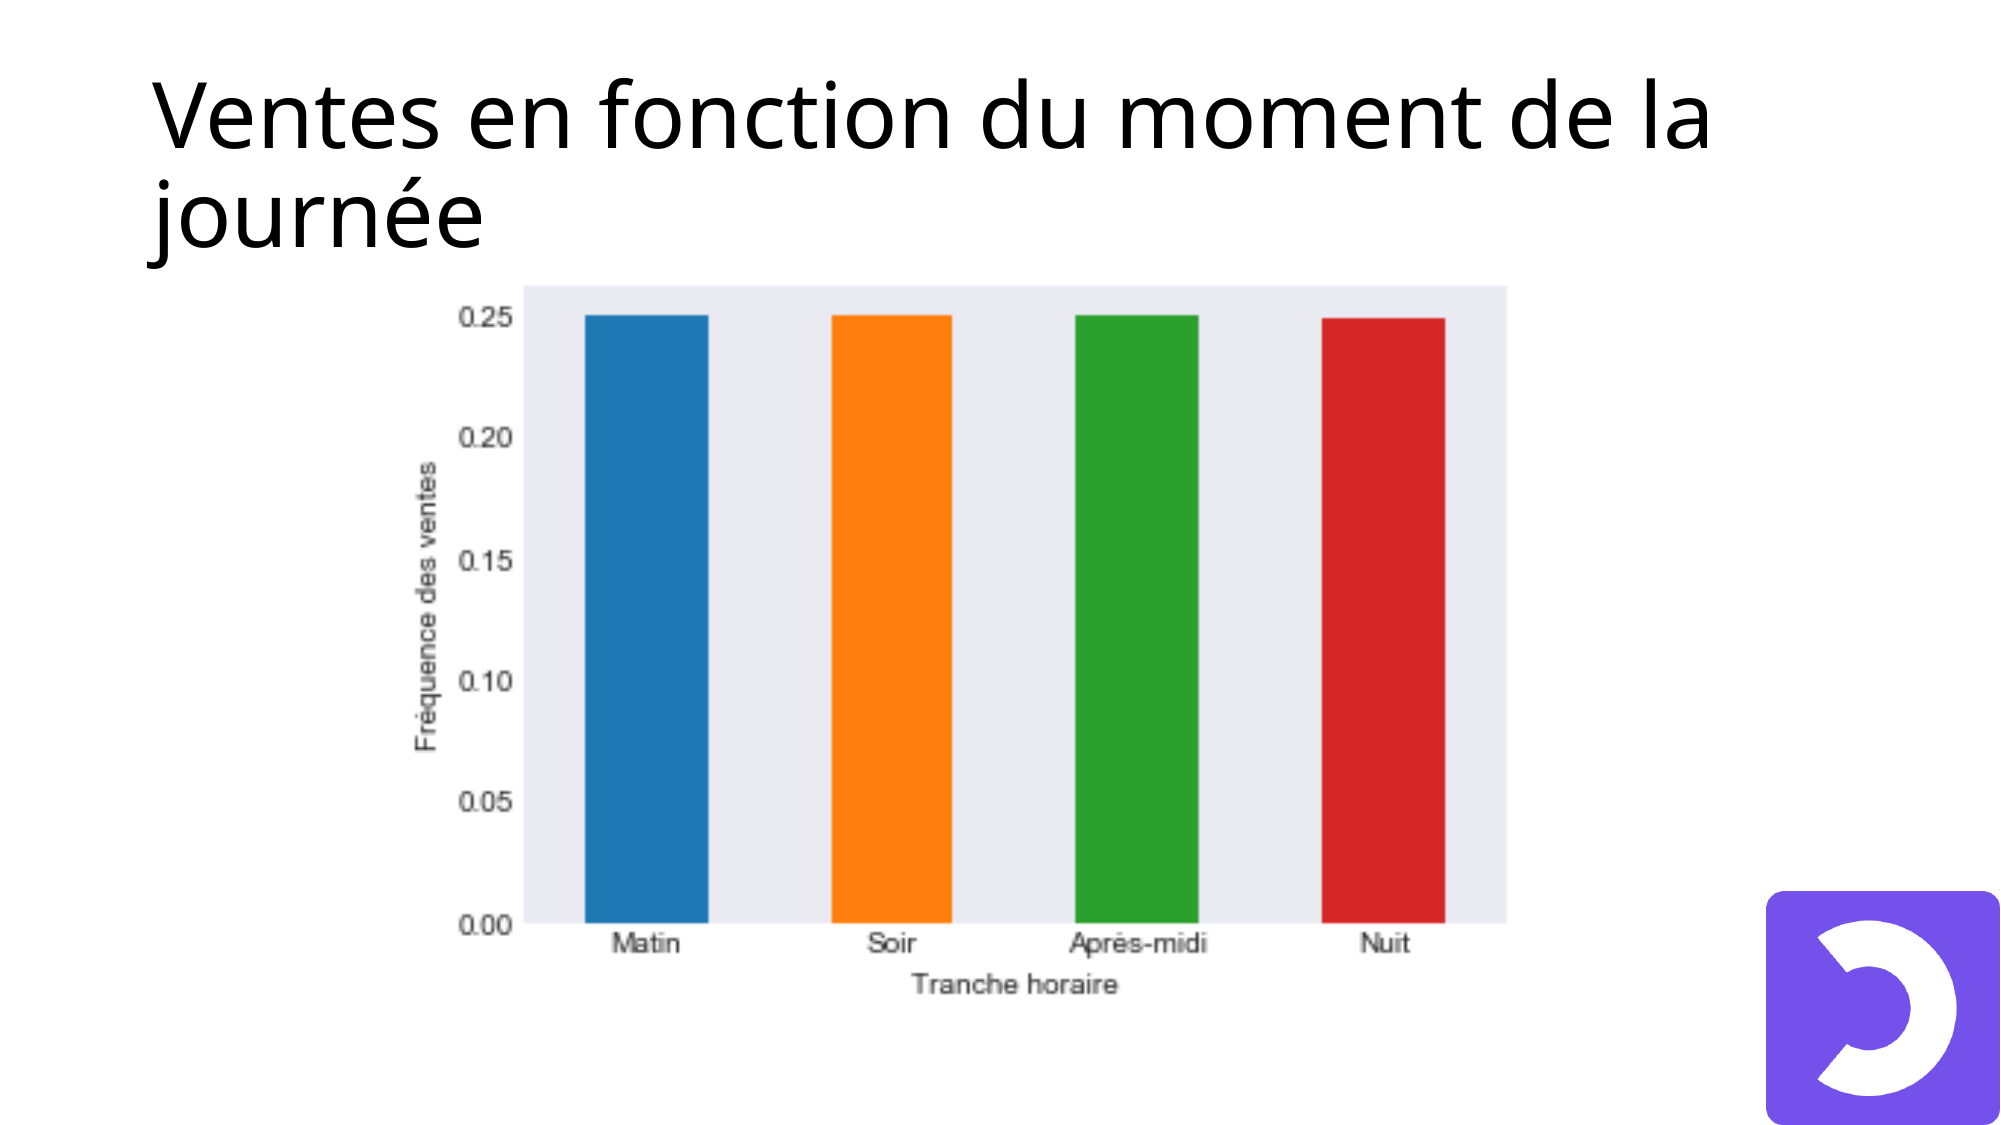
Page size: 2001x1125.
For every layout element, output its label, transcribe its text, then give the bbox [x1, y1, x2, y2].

picture [1766, 891, 2000, 1125]
picture [366, 277, 1634, 1030]
title Ventes en fonction du moment de la journée [137, 59, 1863, 278]
